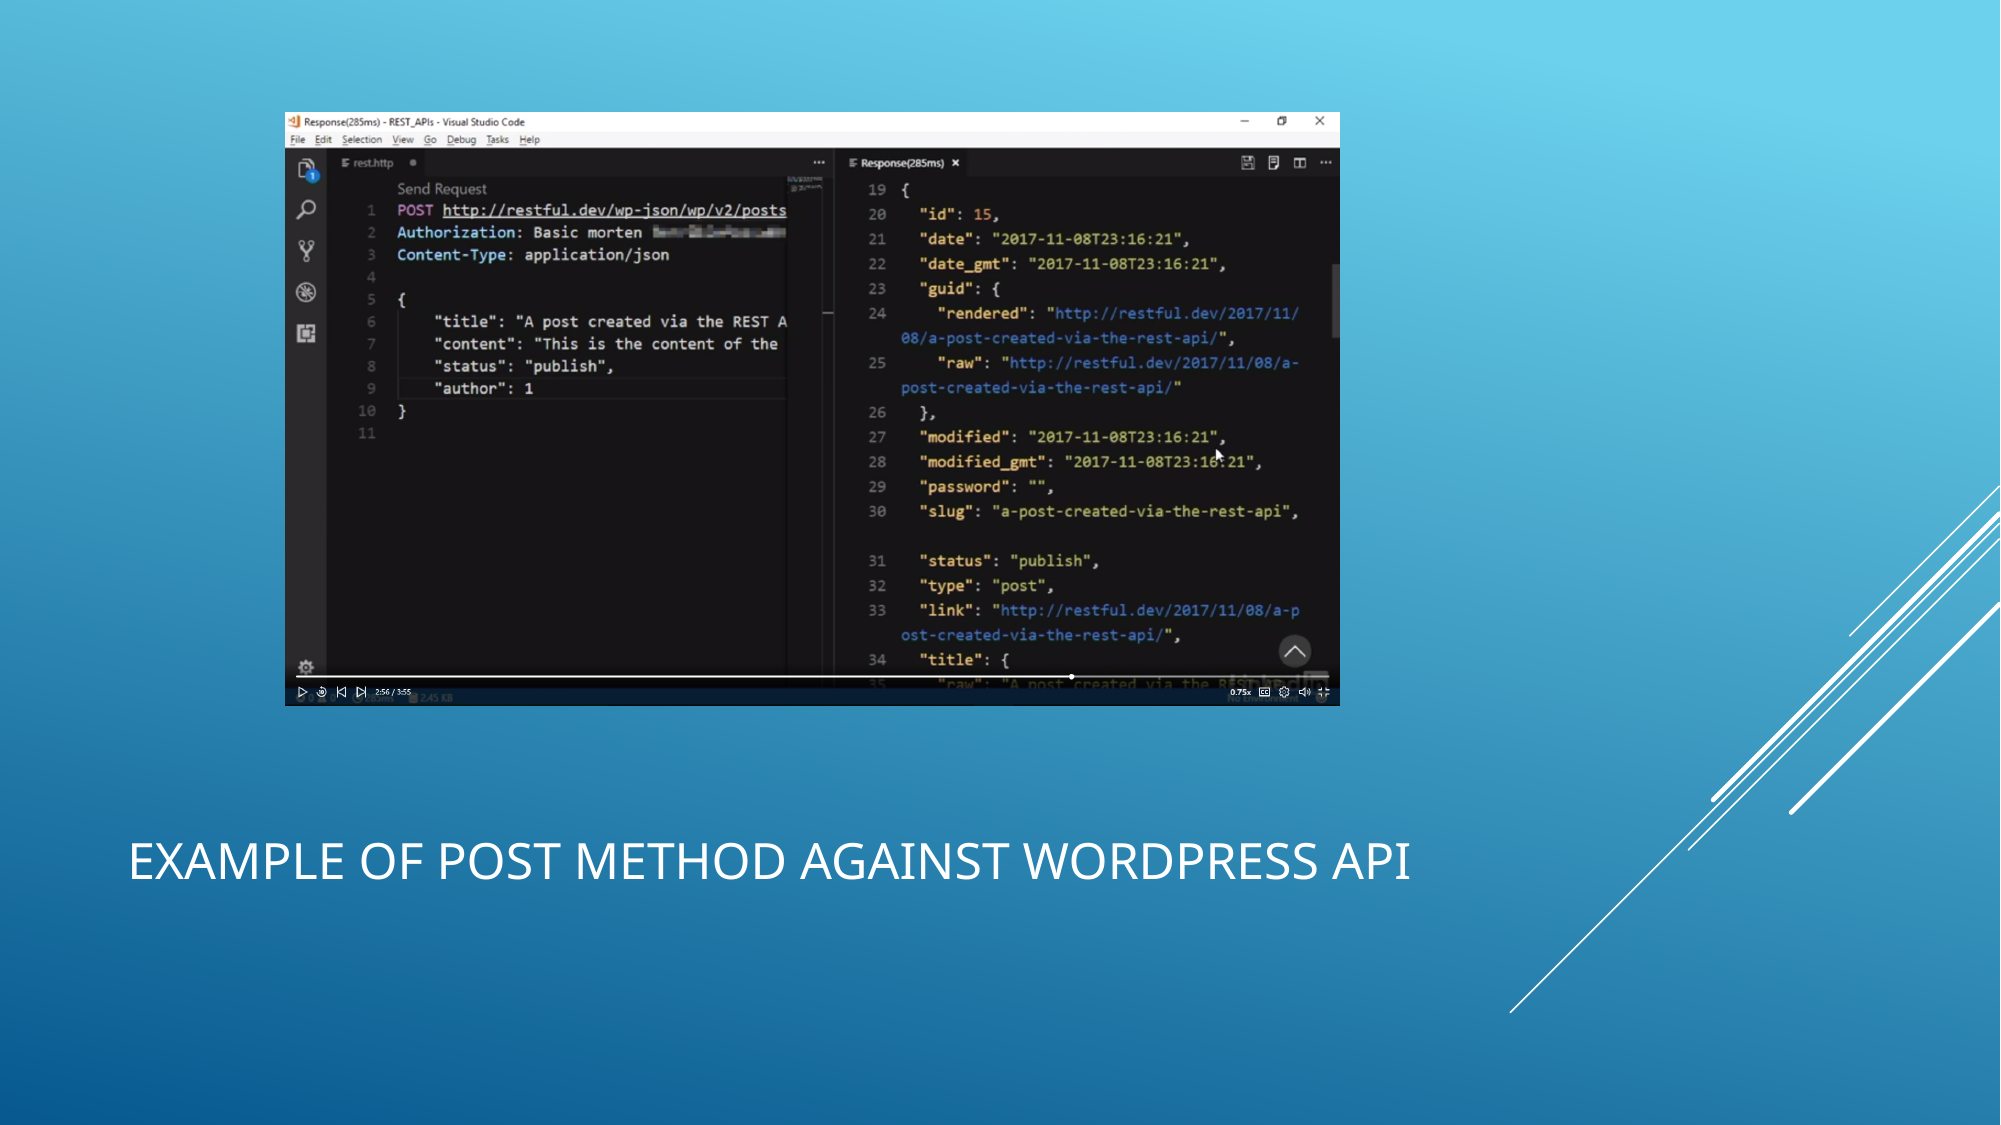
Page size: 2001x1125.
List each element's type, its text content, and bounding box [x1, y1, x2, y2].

title EXAMPLE OF POST METHOD AGAINST WORDPRESS api [112, 736, 1513, 984]
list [284, 112, 1340, 706]
